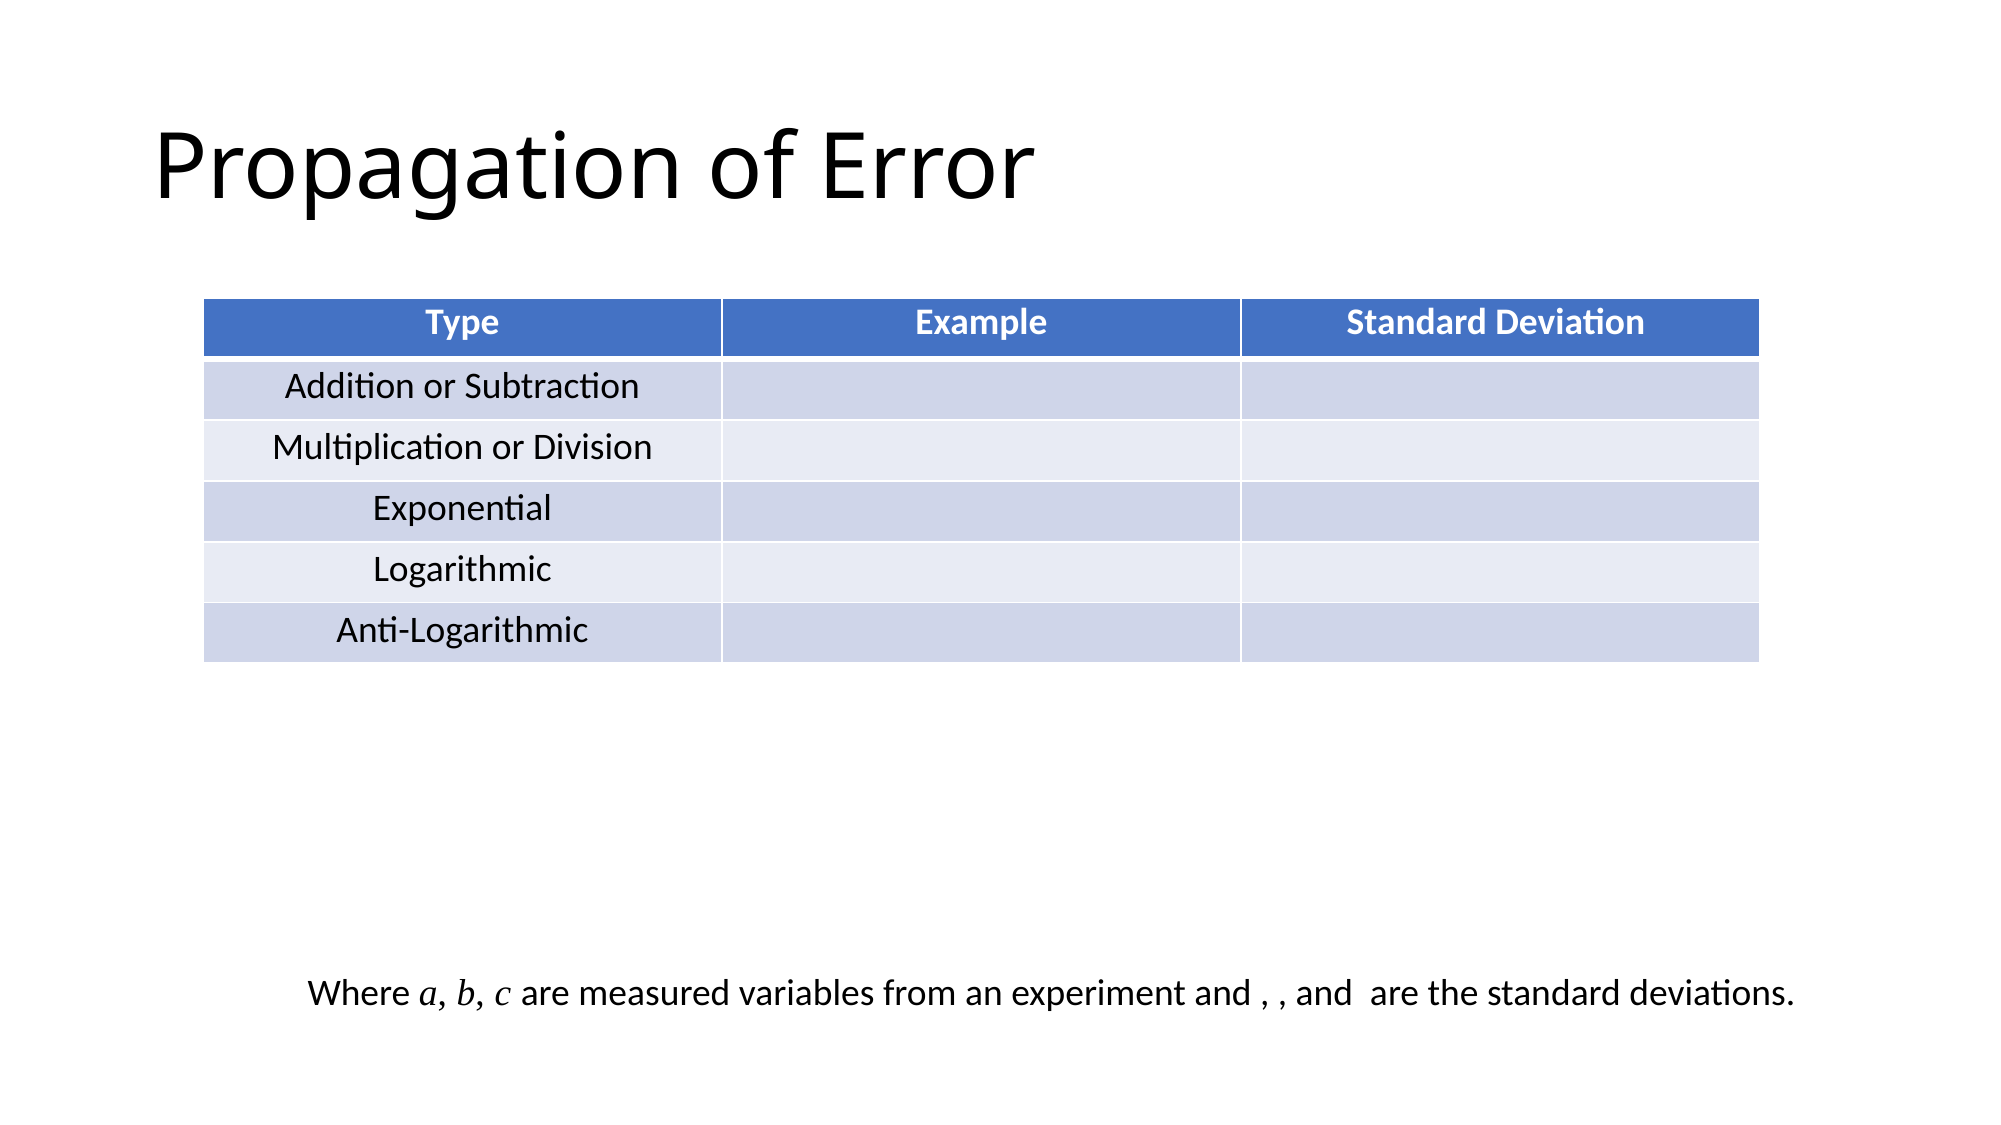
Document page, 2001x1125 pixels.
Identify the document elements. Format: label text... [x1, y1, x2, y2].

title Propagation of Error [137, 59, 1863, 278]
